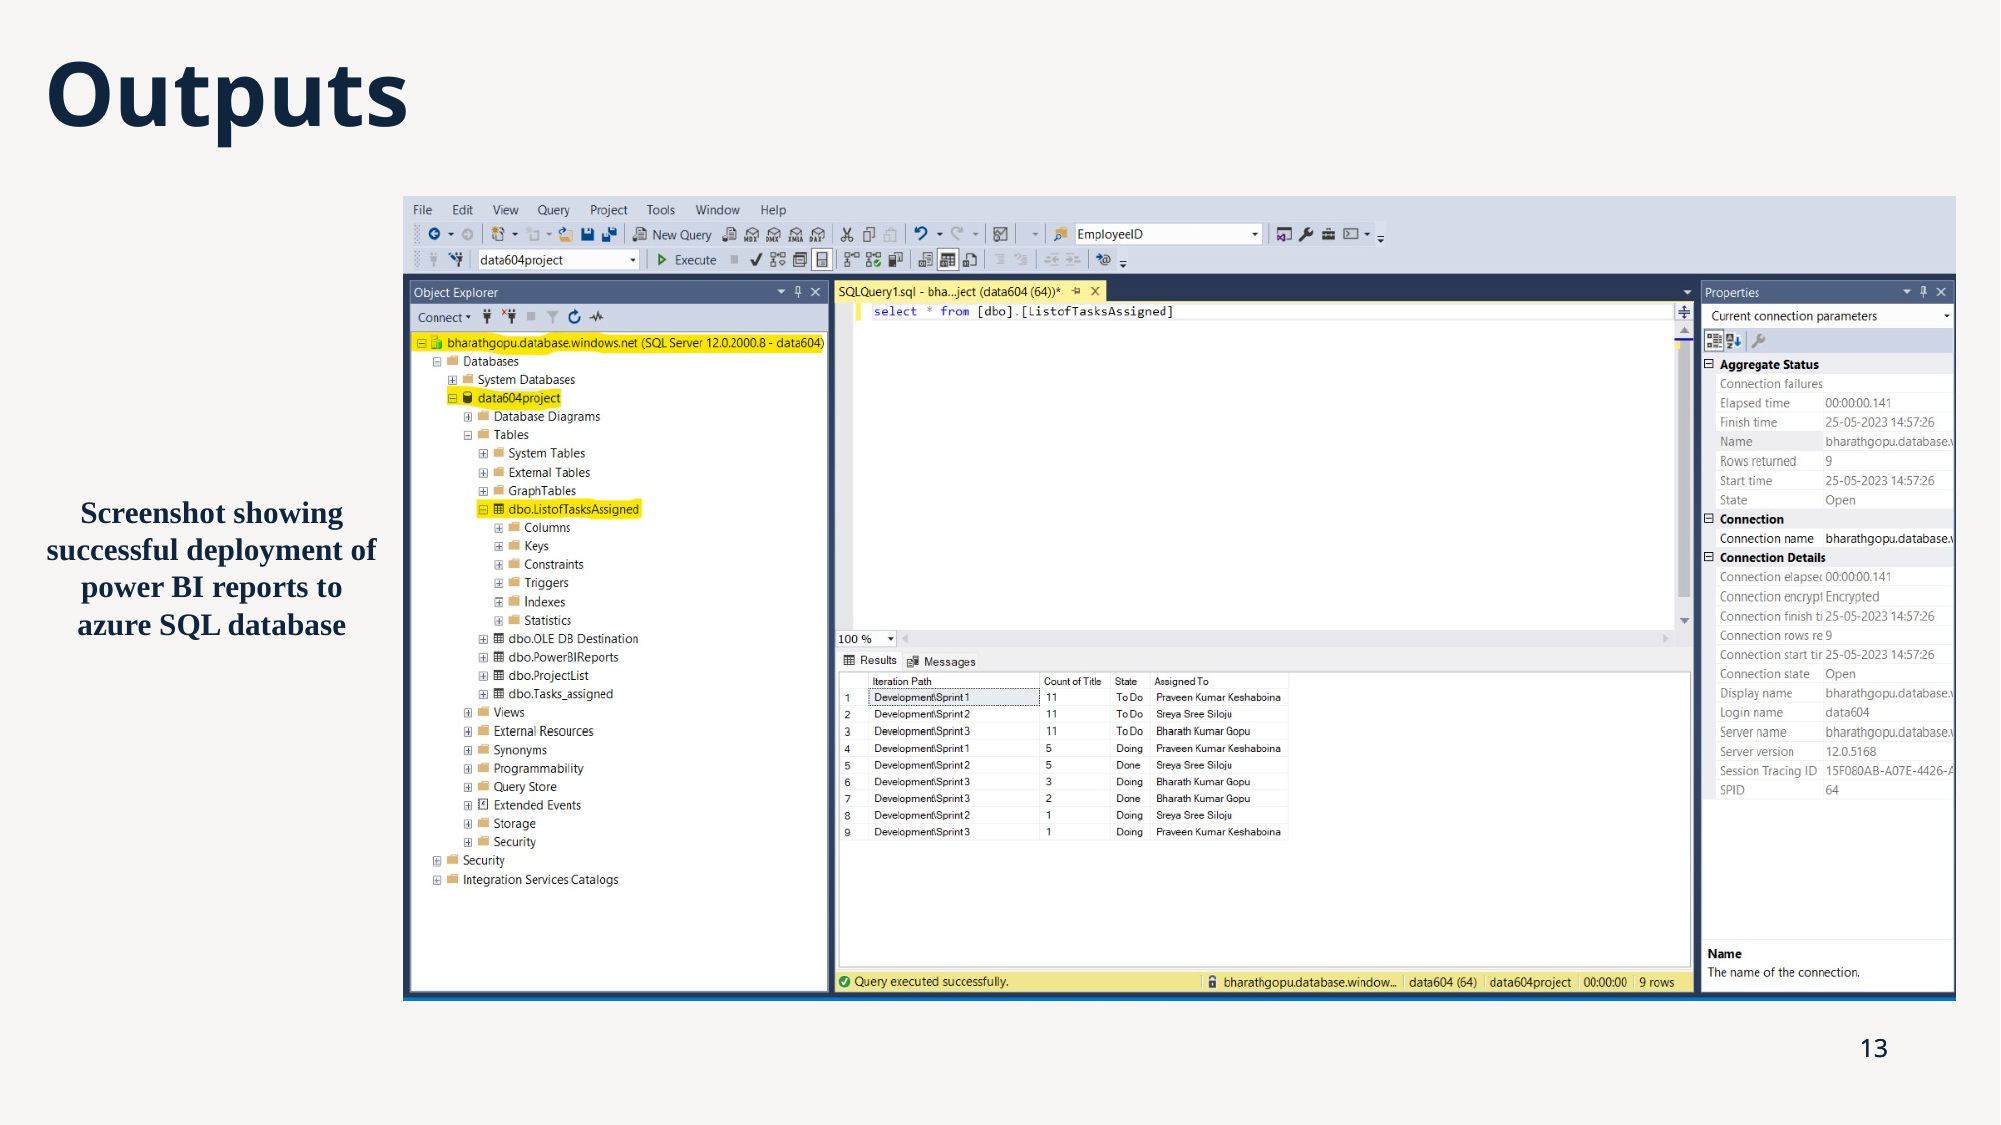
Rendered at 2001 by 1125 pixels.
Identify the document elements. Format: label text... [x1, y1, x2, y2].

title Outputs [29, 41, 497, 154]
slide_number 13 [1836, 1020, 1912, 1080]
text_box Screenshot showing successful deployment of power BI reports to azure SQL database [29, 484, 395, 831]
picture [403, 196, 1956, 1001]
